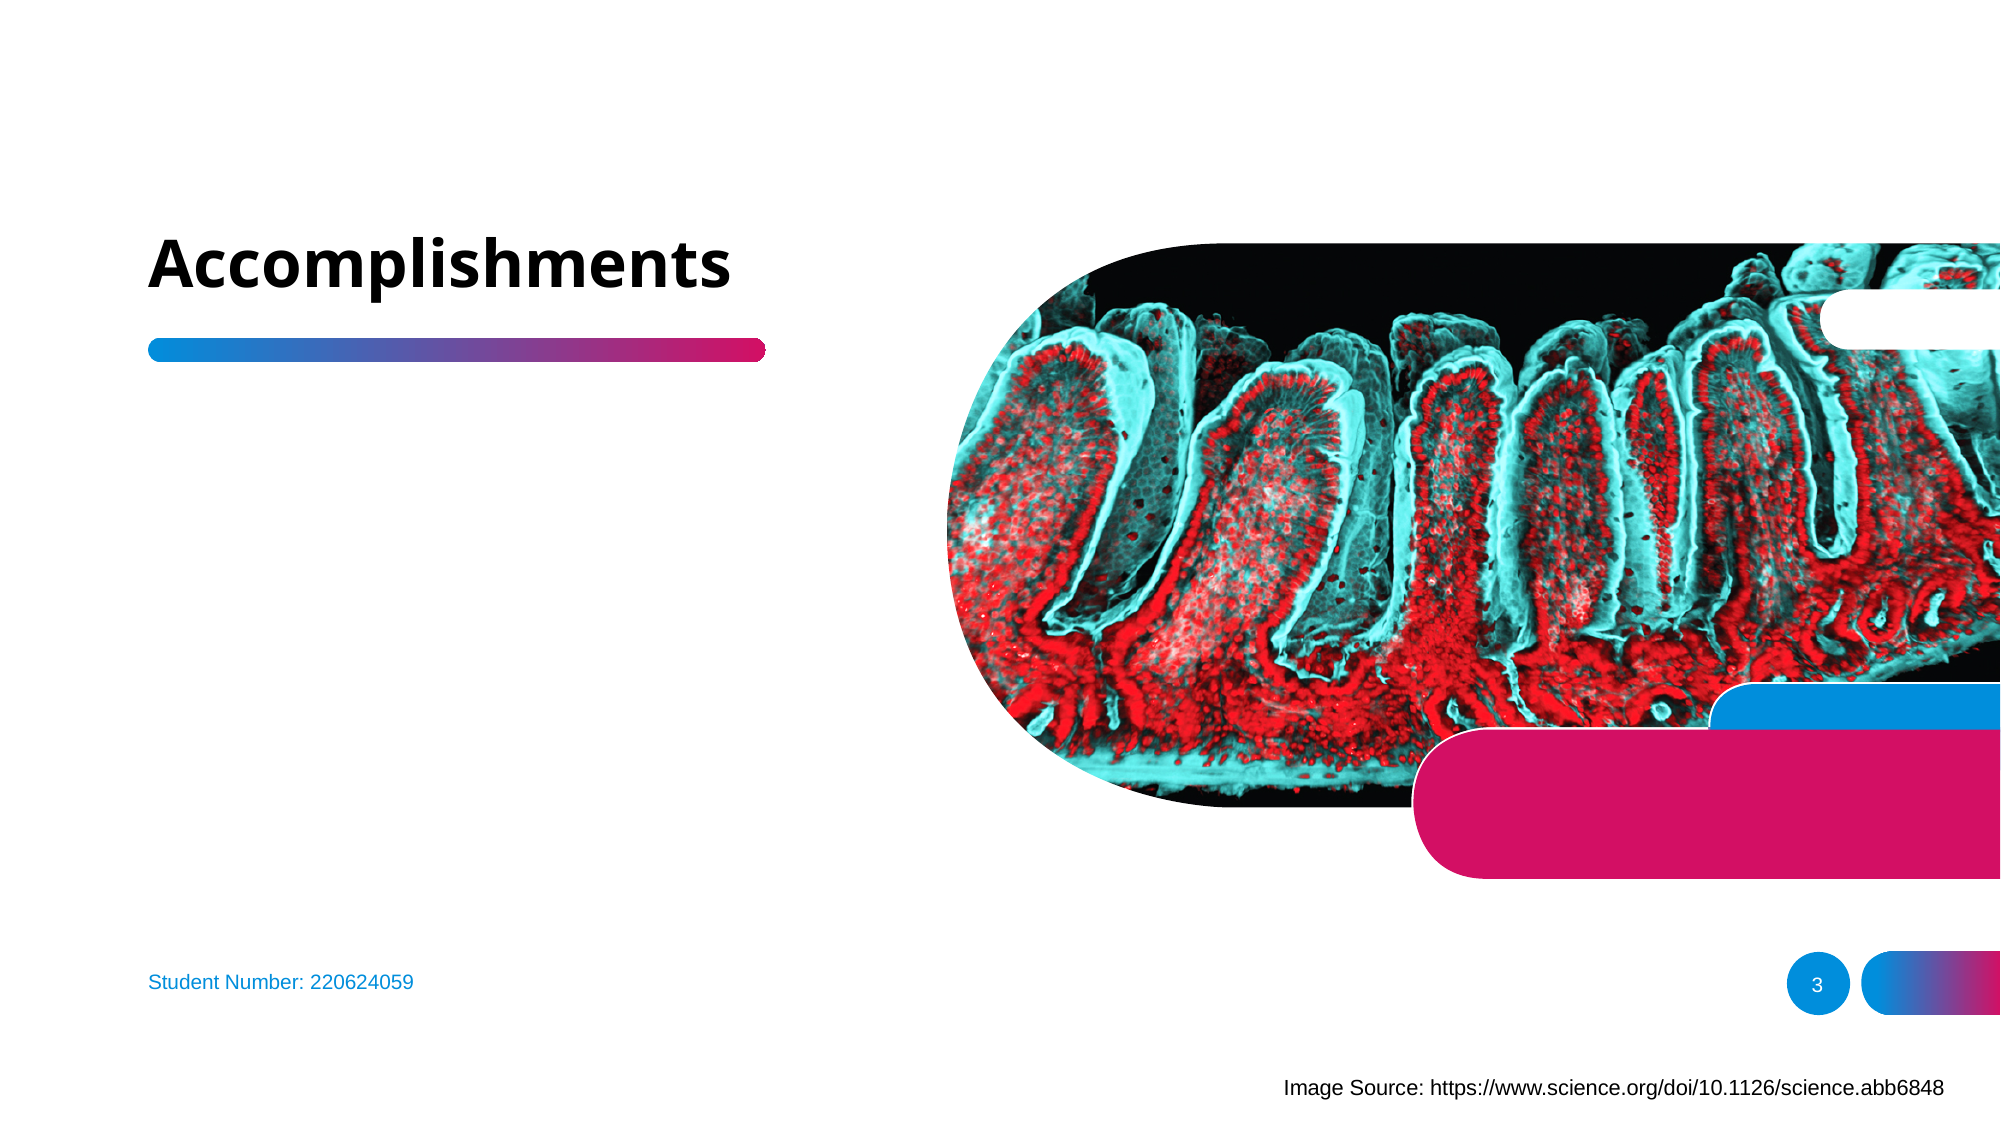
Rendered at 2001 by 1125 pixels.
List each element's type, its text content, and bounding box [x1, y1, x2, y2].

footer Student Number: 220624059 [133, 951, 775, 1011]
picture [946, 243, 2001, 808]
title Accomplishments [133, 202, 873, 331]
slide_number 3 [1772, 954, 1863, 1015]
text_box Image Source: https://www.science.org/doi/10.1126/science.abb6848 [1268, 1066, 1980, 1108]
